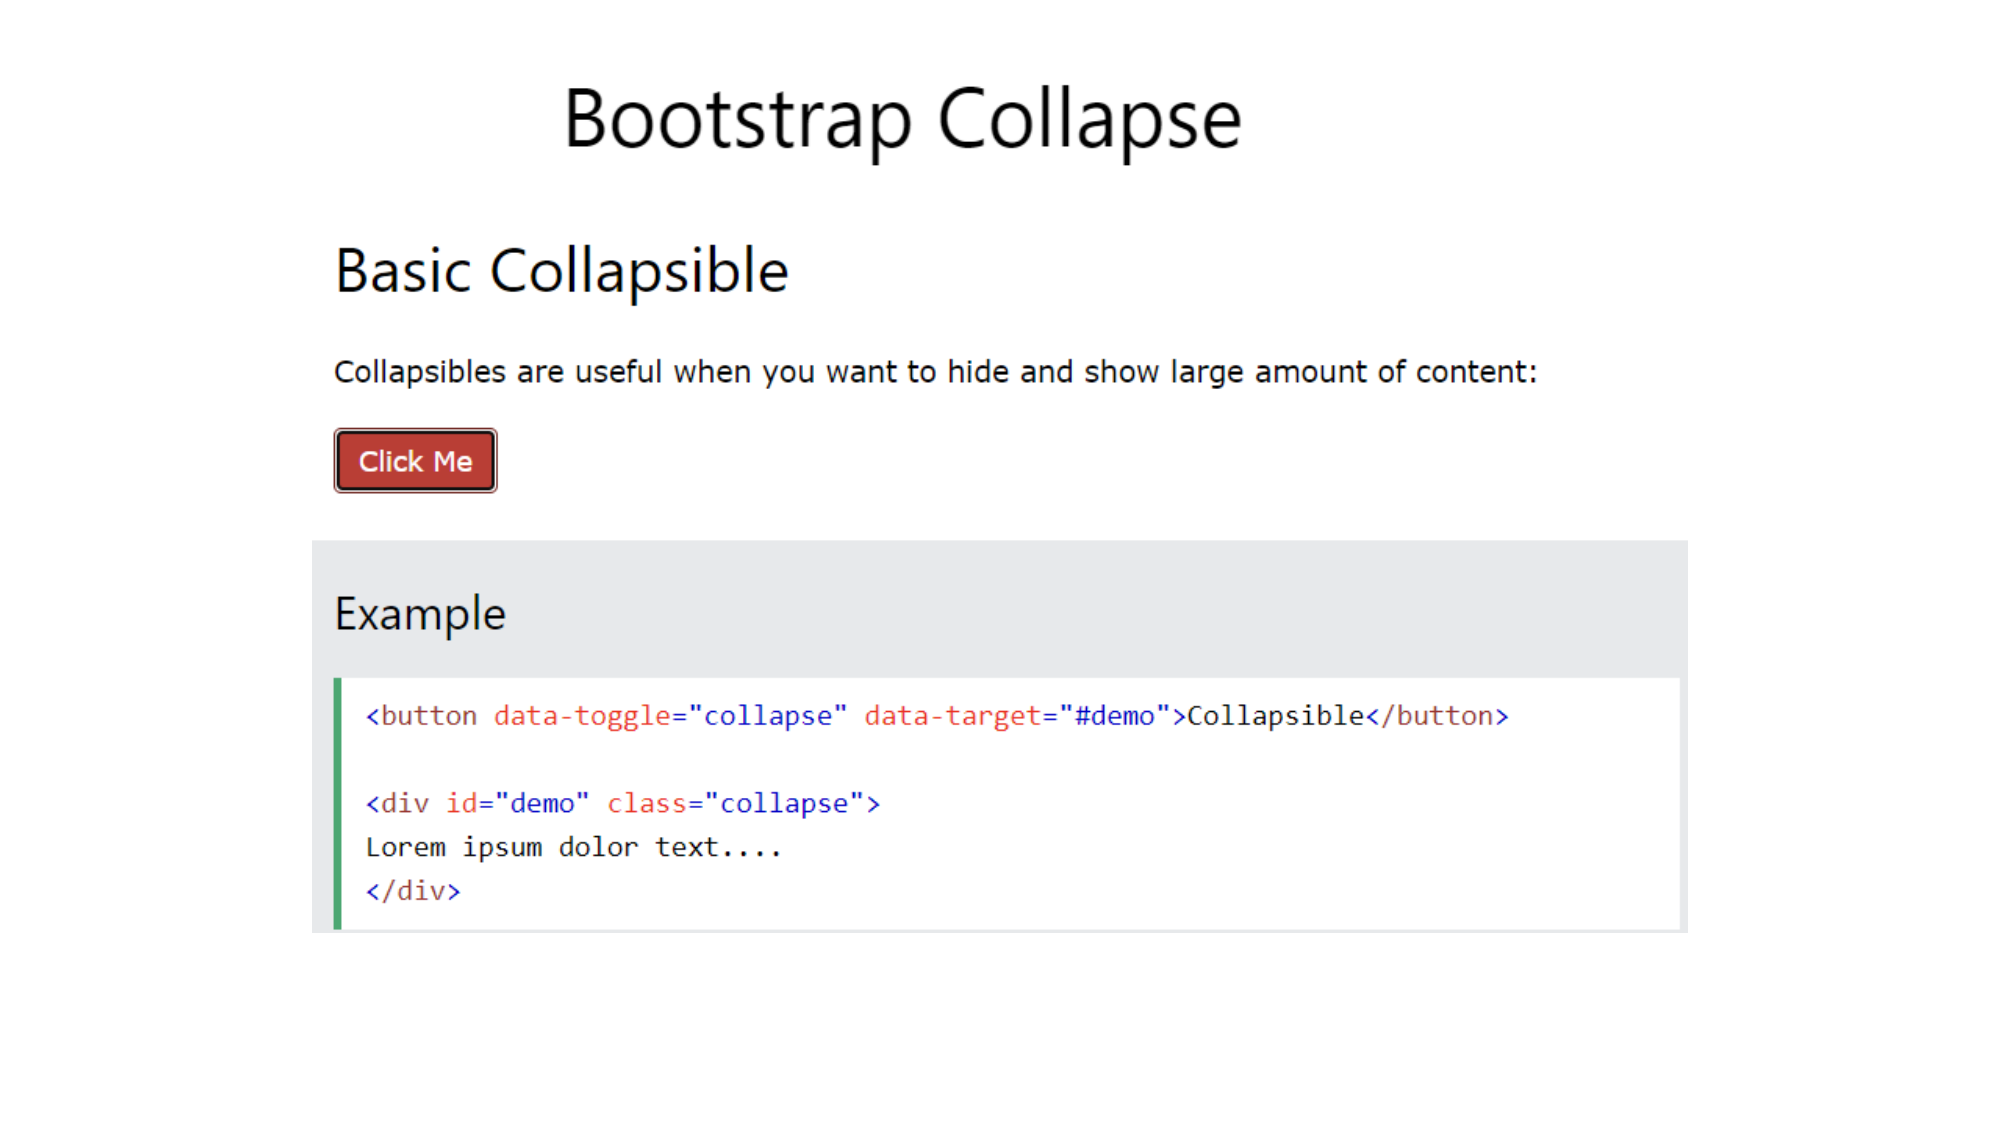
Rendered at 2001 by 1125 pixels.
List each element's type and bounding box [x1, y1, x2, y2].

picture [549, 76, 1283, 186]
picture [312, 192, 1688, 933]
